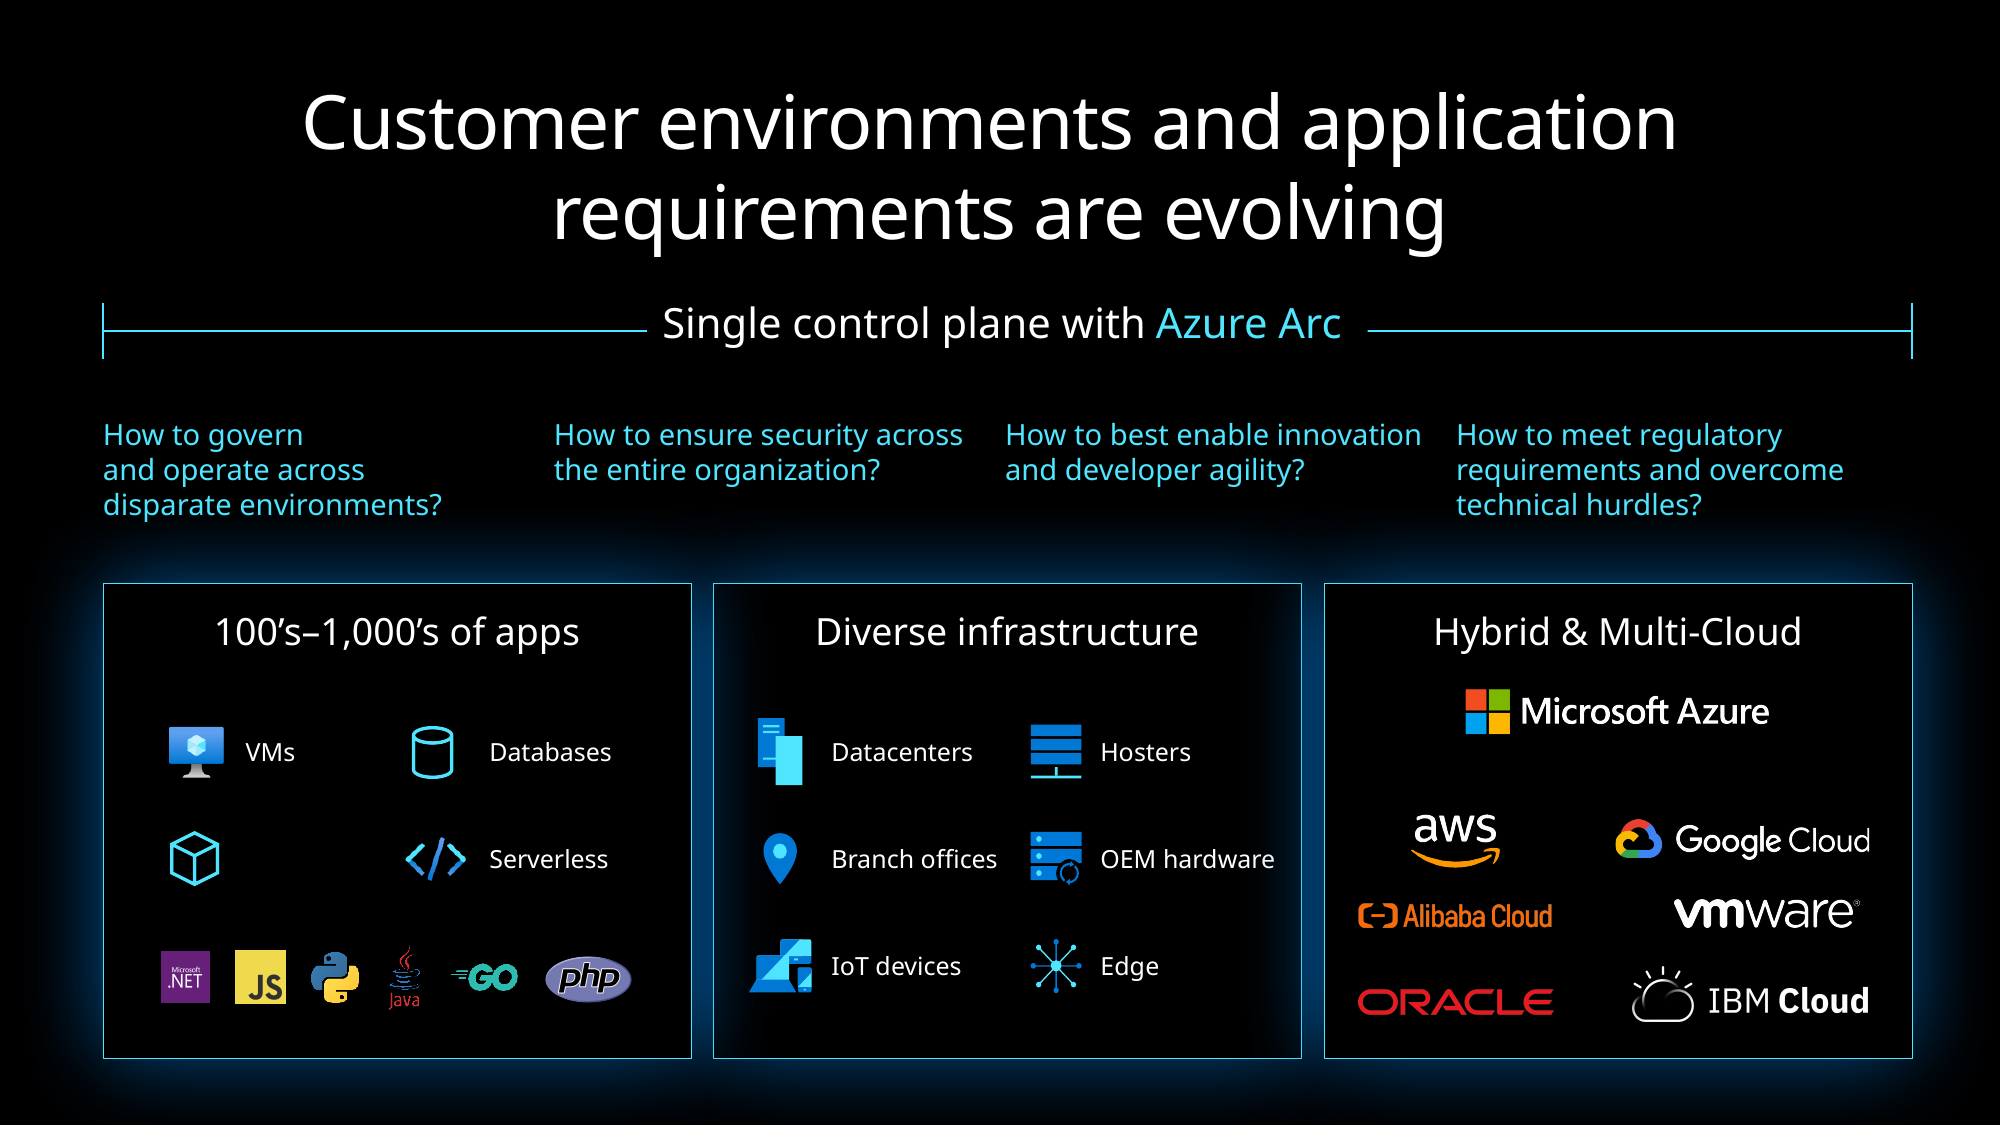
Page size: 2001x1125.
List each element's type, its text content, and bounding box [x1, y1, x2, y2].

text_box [713, 583, 1302, 1059]
text_box How to govern and operate across disparate environments? [102, 416, 538, 522]
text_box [1323, 583, 1913, 1059]
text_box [102, 302, 1913, 360]
text_box How to best enable innovation and developer agility? [1005, 416, 1440, 487]
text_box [102, 583, 692, 1059]
text_box How to ensure security across the entire organization? [553, 416, 989, 487]
title Customer environments and application requirements are evolving [96, 75, 1904, 166]
text_box How to meet regulatory requirements and overcome technical hurdles? [1456, 416, 1892, 522]
